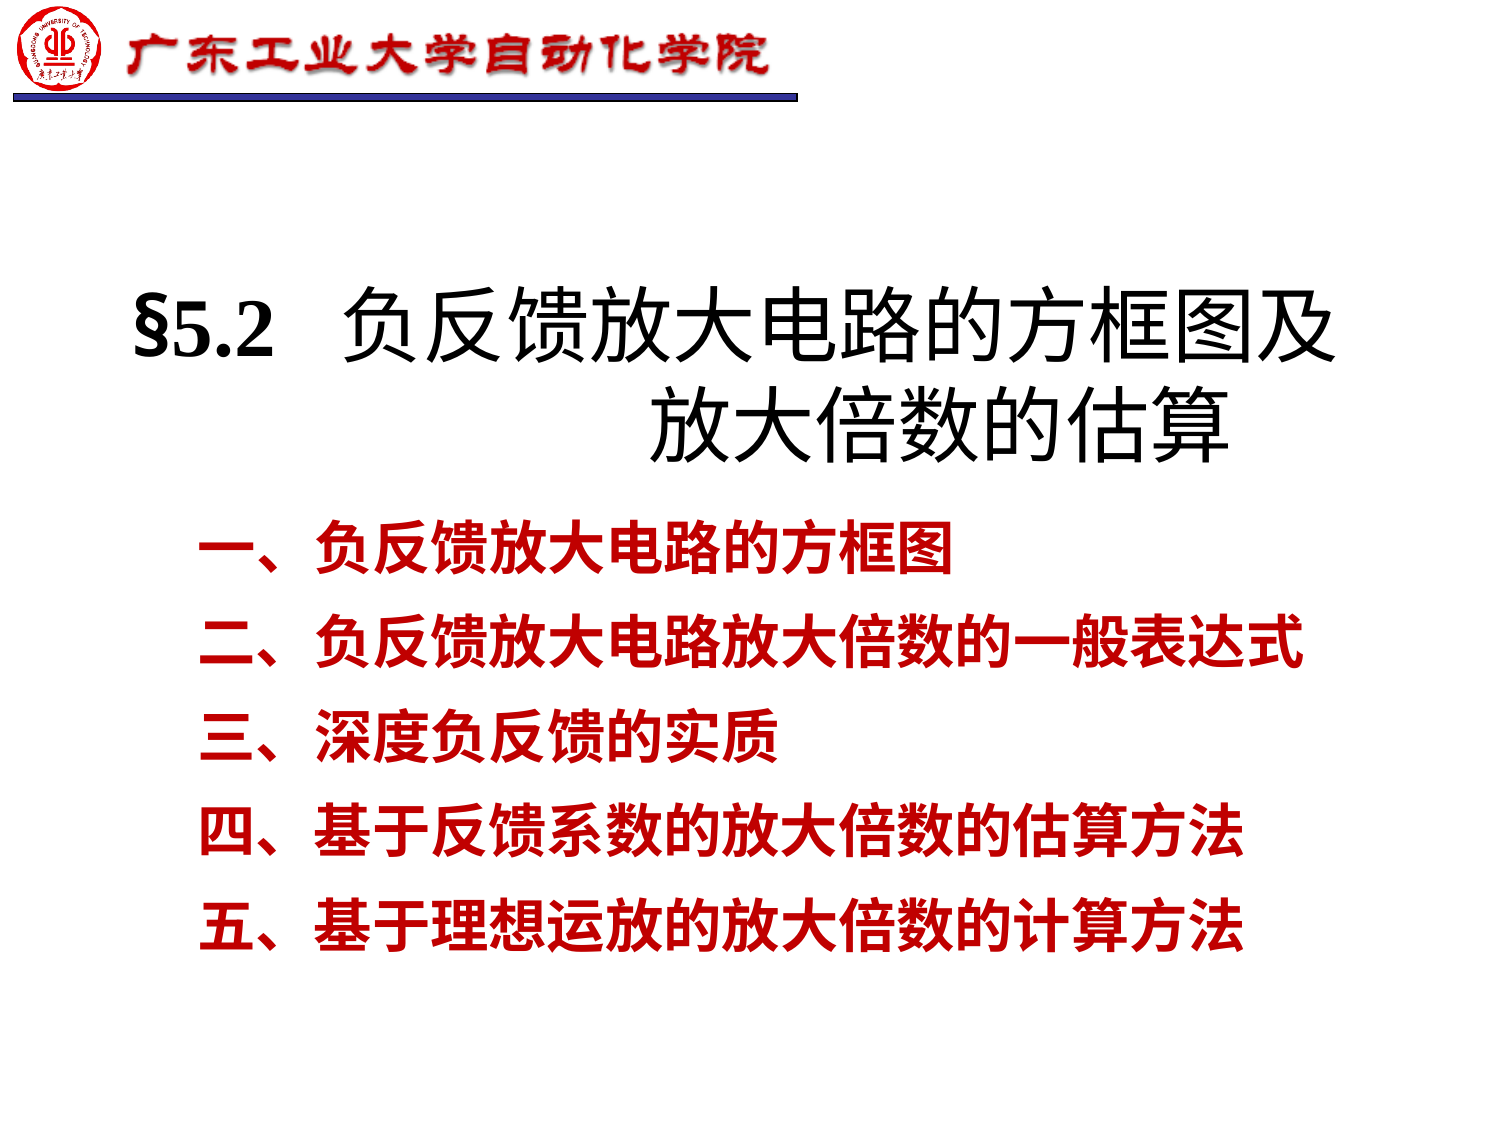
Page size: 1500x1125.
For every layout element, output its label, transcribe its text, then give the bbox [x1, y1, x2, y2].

text_box 五、基于理想运放的放大倍数的计算方法 [182, 881, 1318, 967]
title §5.2 负反馈放大电路的方框图及 放大倍数的估算 [111, 278, 1377, 467]
text_box 三、深度负反馈的实质 [183, 692, 869, 778]
text_box 一、负反馈放大电路的方框图 [183, 503, 1022, 589]
text_box 四、基于反馈系数的放大倍数的估算方法 [182, 786, 1306, 872]
text_box 二、负反馈放大电路放大倍数的一般表达式 [183, 597, 1377, 683]
picture [11, 0, 812, 101]
